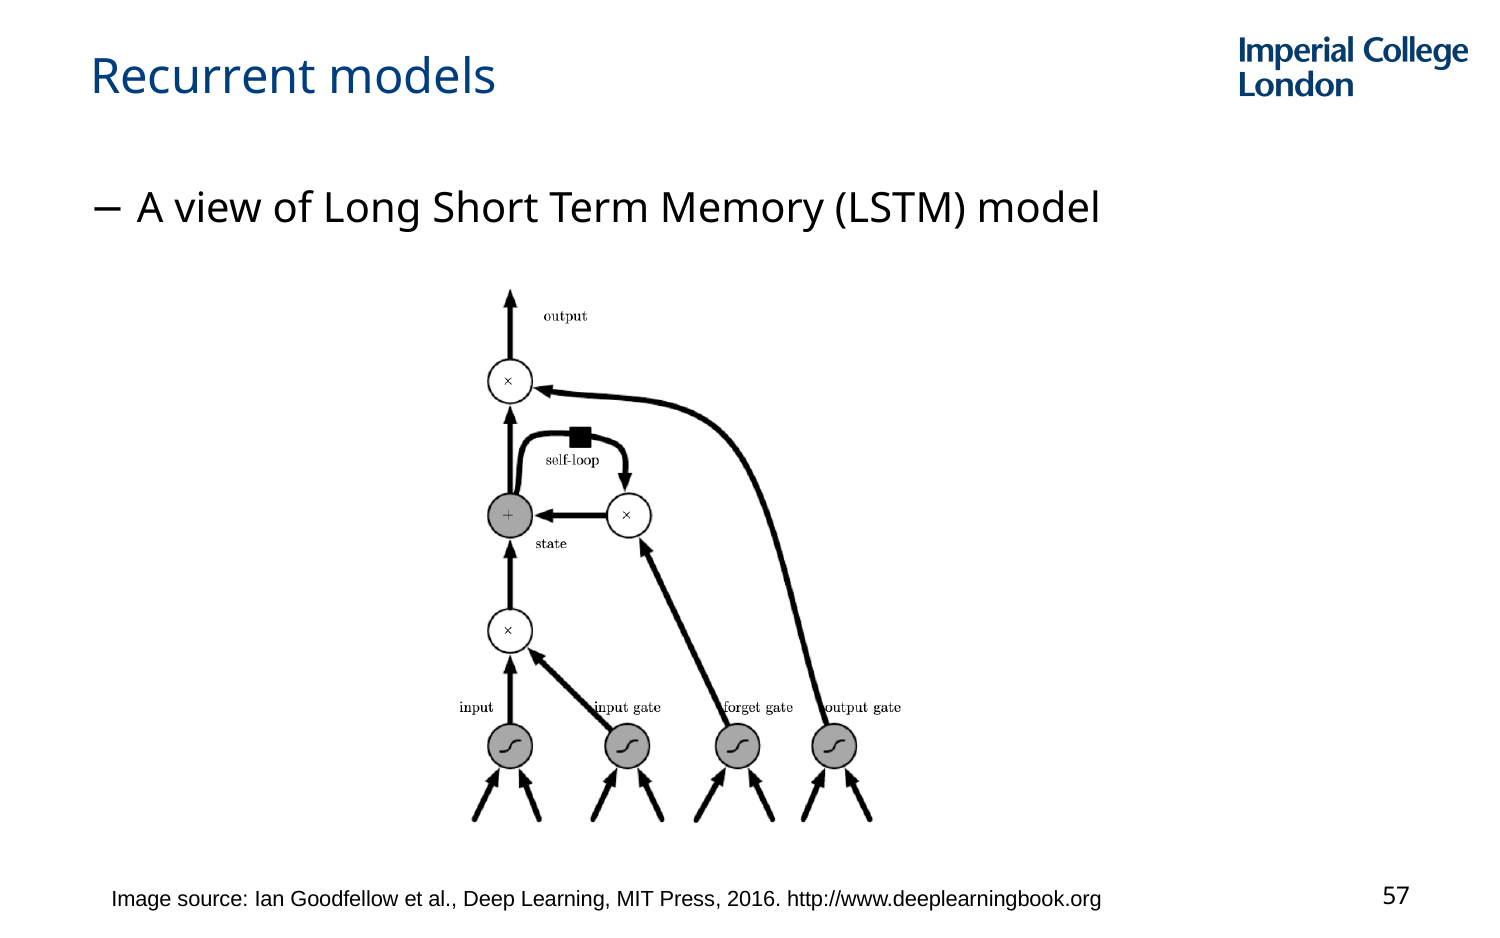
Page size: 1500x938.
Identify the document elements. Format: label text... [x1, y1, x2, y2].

picture [418, 238, 932, 853]
list A view of Long Short Term Memory (LSTM) model [75, 173, 1425, 853]
title Recurrent models [75, 0, 1425, 153]
picture [1425, 18, 1486, 114]
slide_number 57 [1074, 872, 1426, 920]
text_box Image source: Ian Goodfellow et al., Deep Learning, MIT Press, 2016. http://www.deeplearningbook.org [96, 877, 1119, 919]
